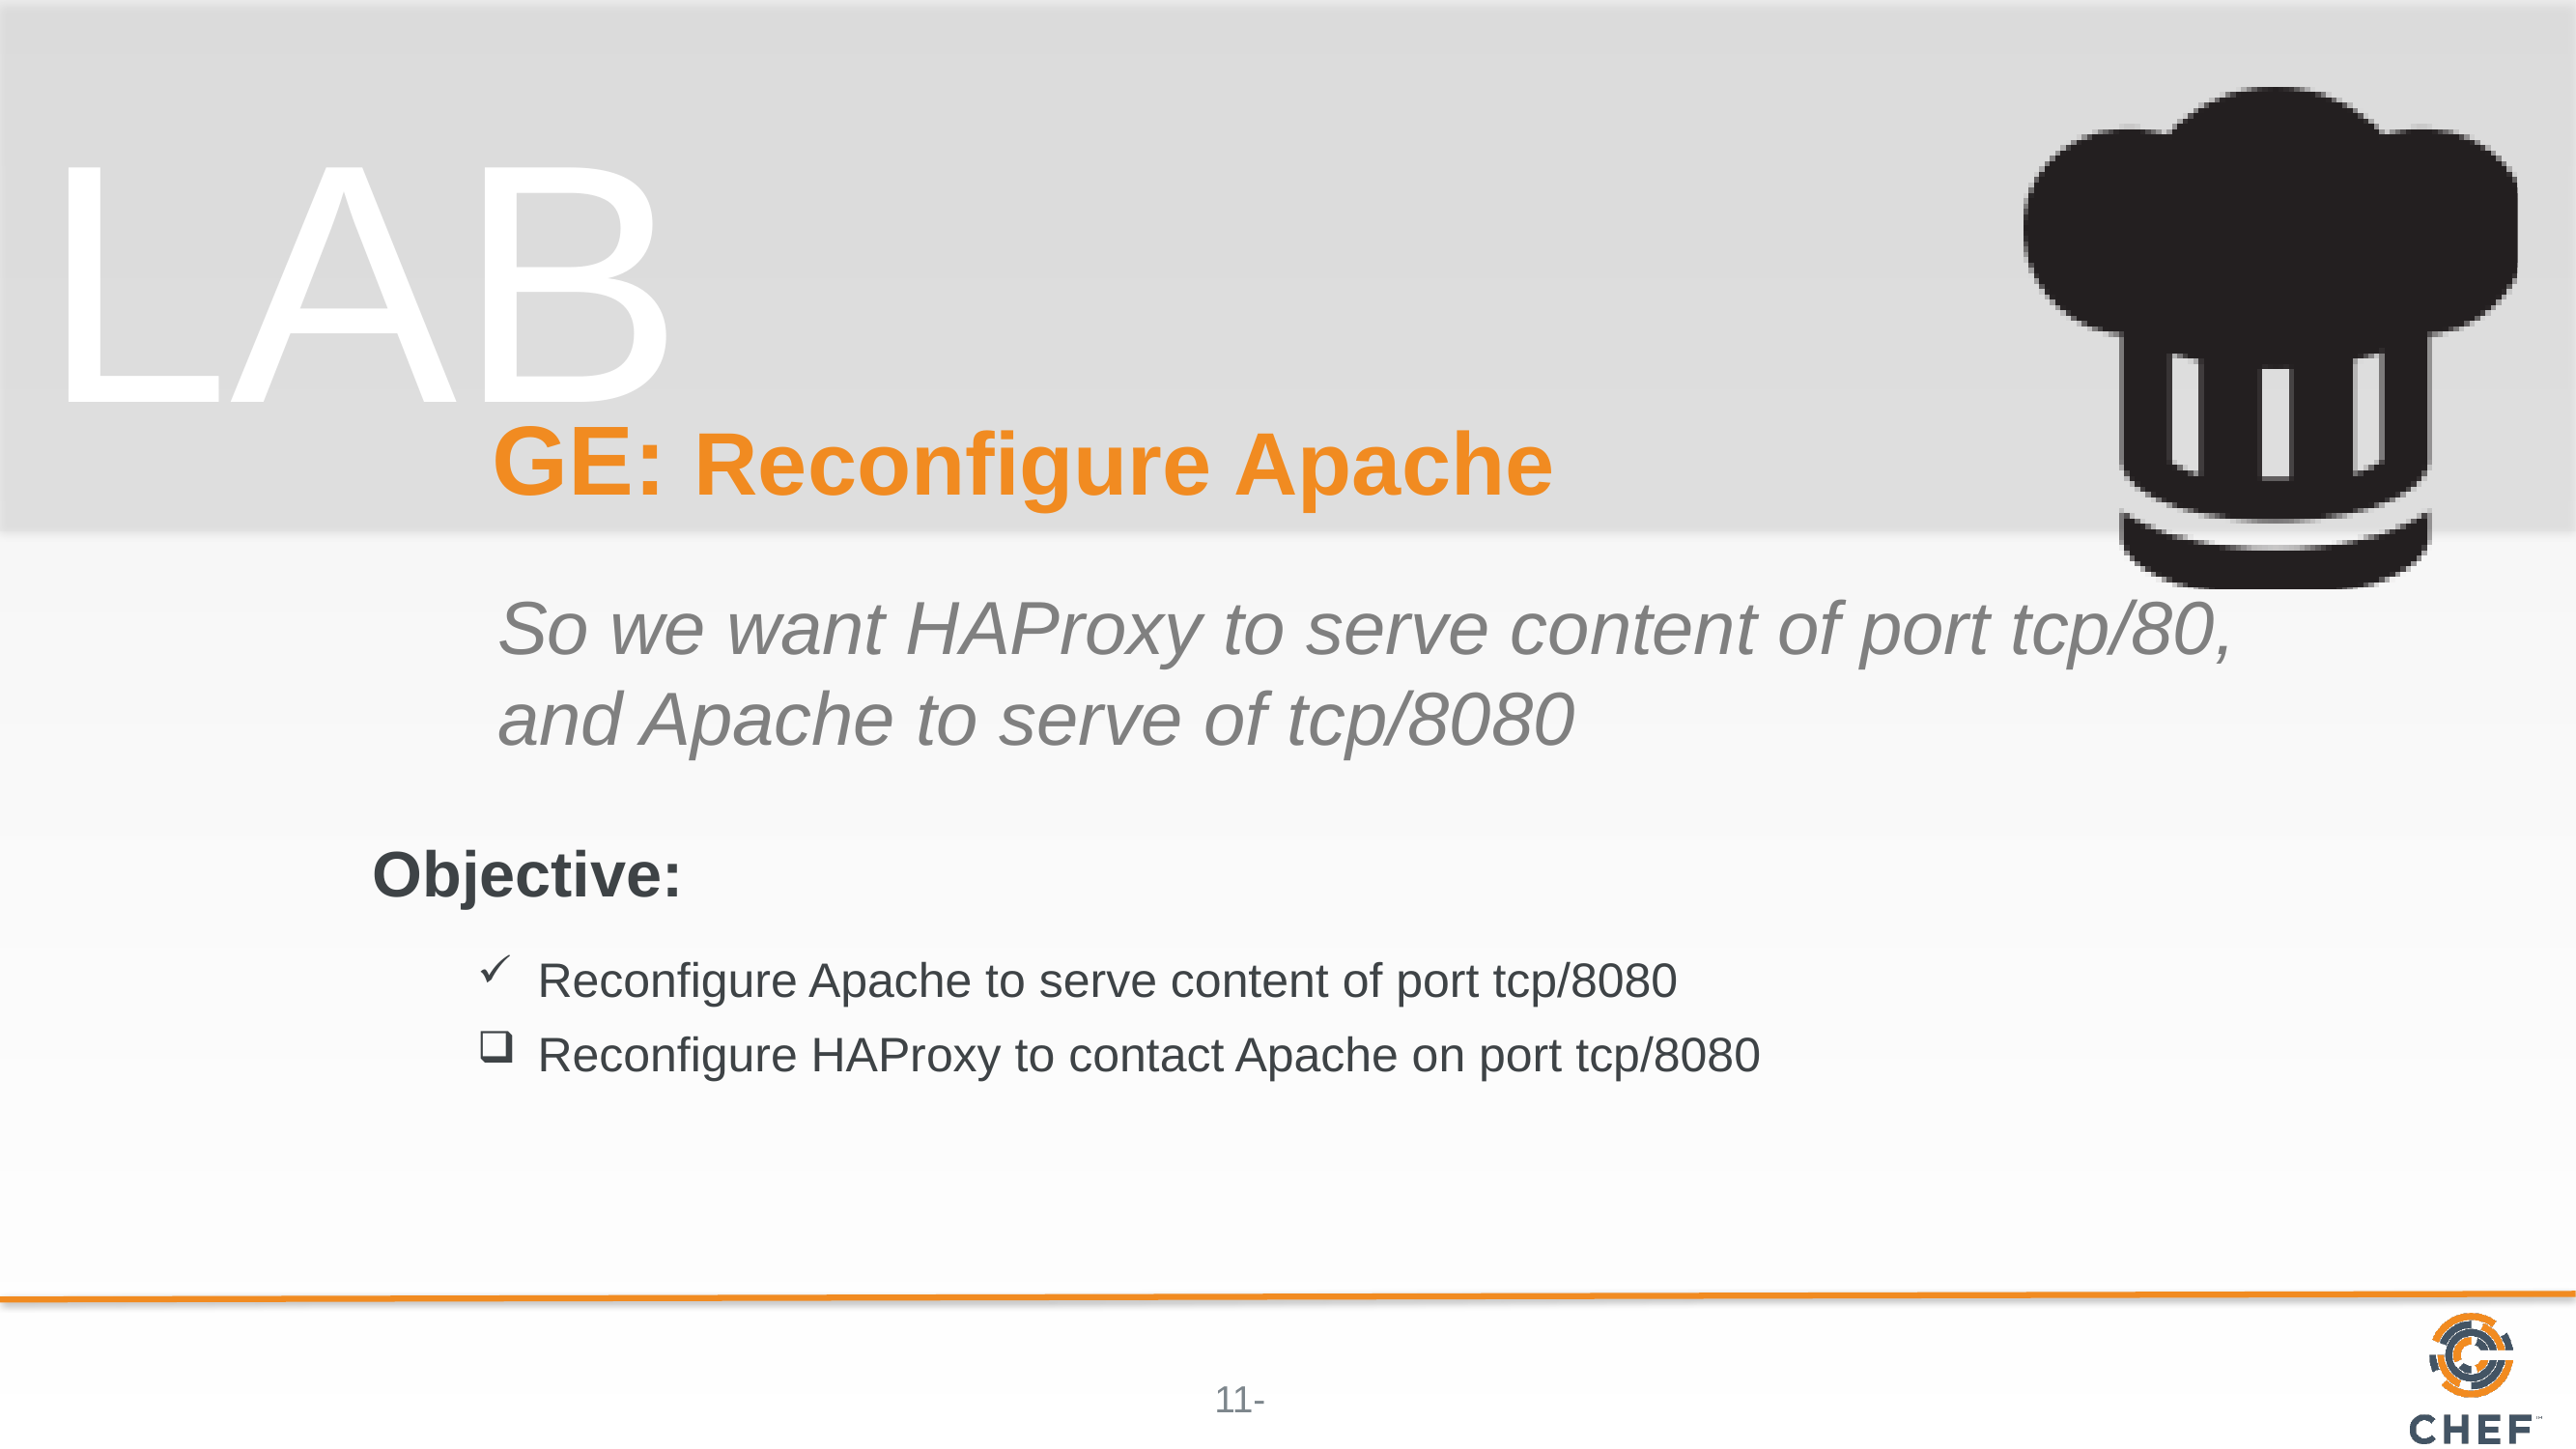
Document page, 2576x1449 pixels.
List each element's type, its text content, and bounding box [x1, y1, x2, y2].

list So we want HAProxy to serve content of port tcp/80, and Apache to serve of tcp/8080 [478, 549, 2272, 791]
picture [2399, 1297, 2550, 1449]
title GE: Reconfigure Apache [477, 395, 2217, 531]
list Reconfigure Apache to serve content of port tcp/8080 Reconfigure HAProxy to contact Apache on port tcp/8080 [477, 949, 2271, 1243]
